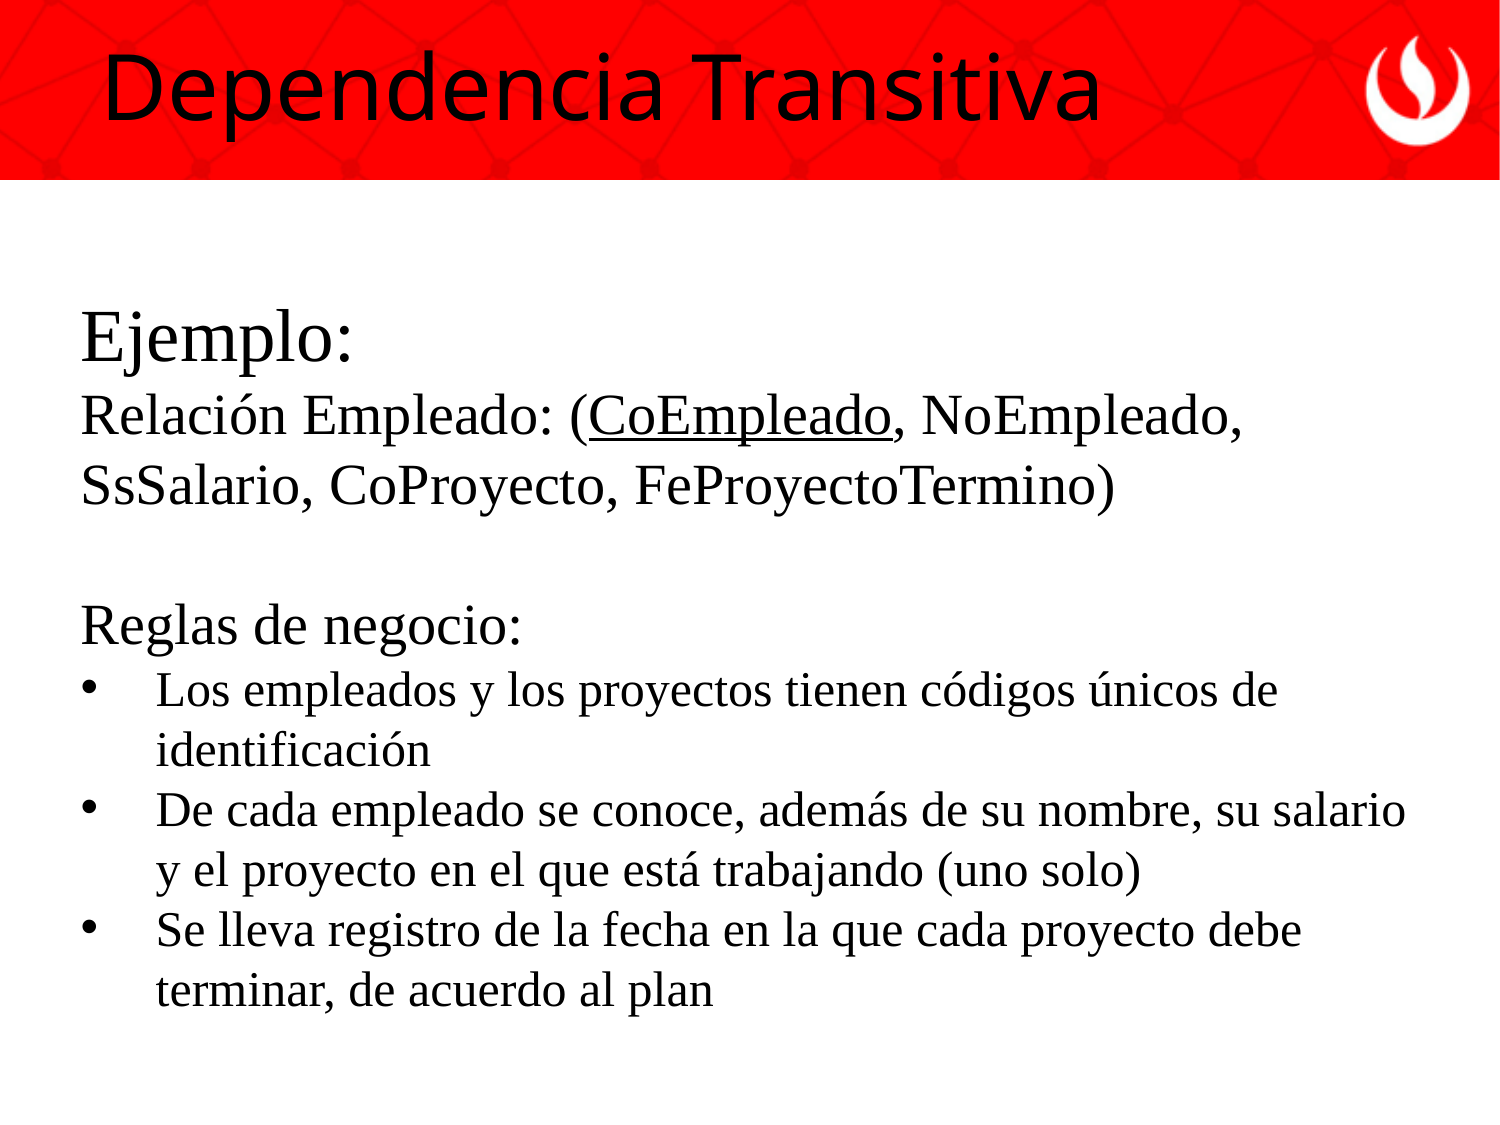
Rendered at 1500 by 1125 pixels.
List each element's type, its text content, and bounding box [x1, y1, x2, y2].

text_box Ejemplo: Relación Empleado: (CoEmpleado, NoEmpleado, SsSalario, CoProyecto, FeProyectoTermino) Reglas de negocio: Los empleados y los proyectos tienen códigos únicos de identificación De cada empleado se conoce, además de su nombre, su salario y el proyecto en el que está trabajando (uno solo) Se lleva registro de la fecha en la que cada proyecto debe terminar, de acuerdo al plan [65, 278, 1441, 1080]
picture [0, 0, 1500, 180]
title Dependencia Transitiva [0, 8, 1241, 159]
